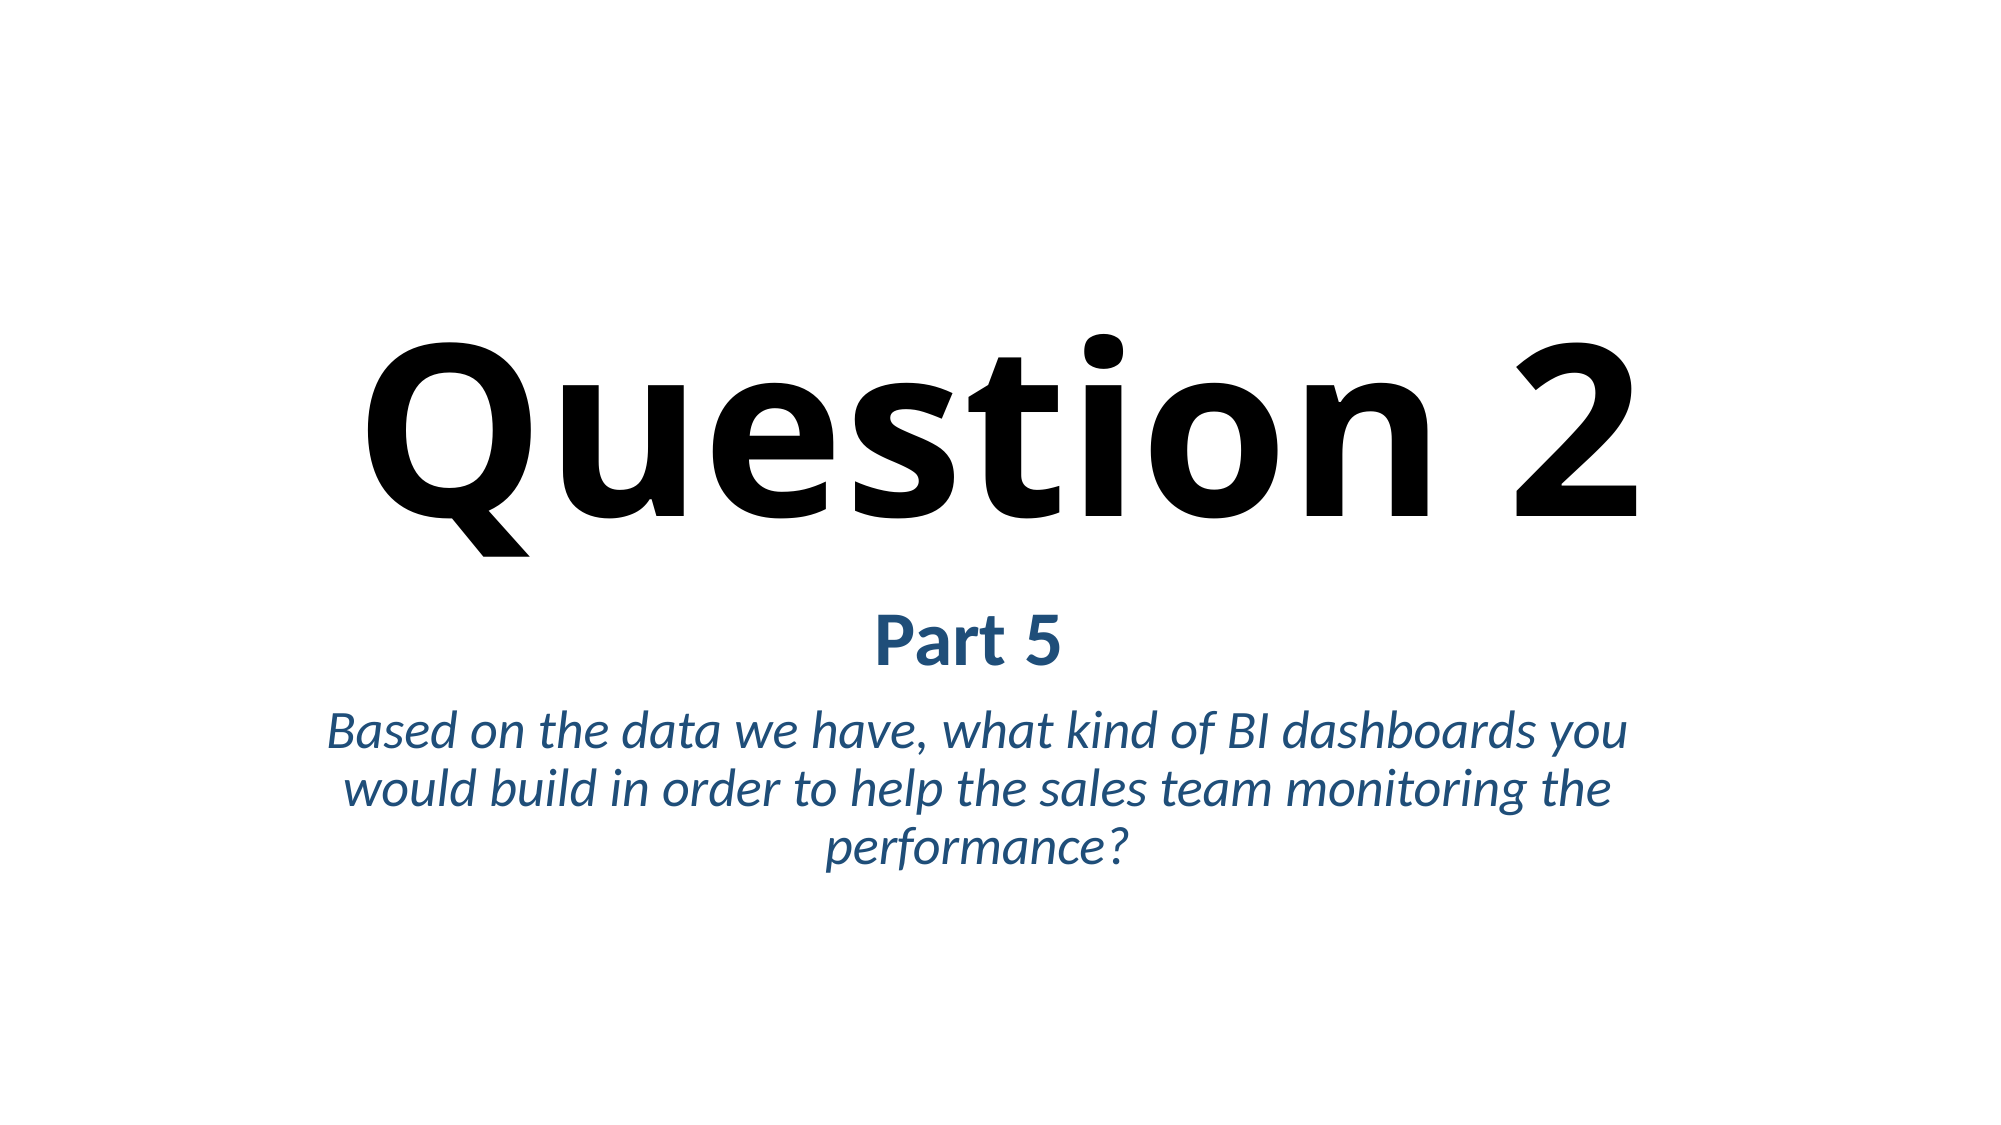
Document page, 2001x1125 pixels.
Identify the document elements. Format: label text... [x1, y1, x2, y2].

title Question 2 [249, 184, 1750, 576]
subtitle Part 5 Based on the data we have, what kind of BI dashboards you would build in order to help the sales team monitoring the performance? [249, 590, 1706, 885]
